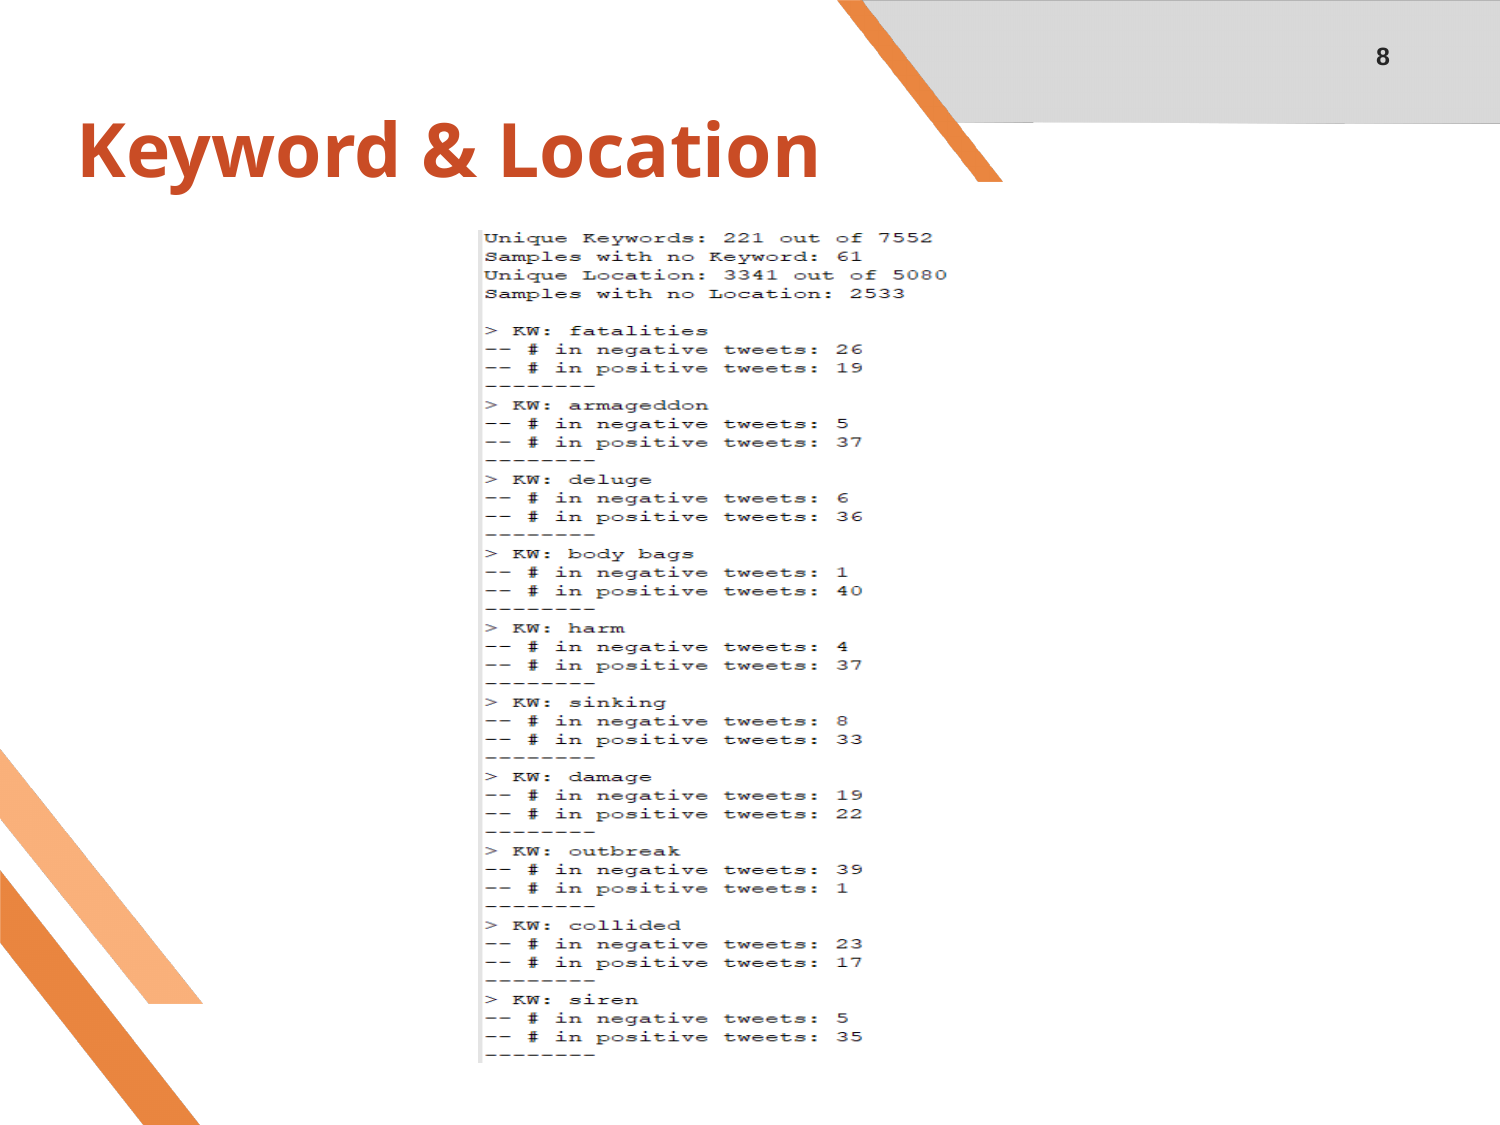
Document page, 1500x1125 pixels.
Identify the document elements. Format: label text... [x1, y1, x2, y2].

picture [0, 745, 203, 1125]
slide_number 8 [1341, 28, 1425, 78]
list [478, 230, 987, 1063]
title Keyword & Location [76, 62, 838, 232]
picture [837, 0, 1500, 182]
